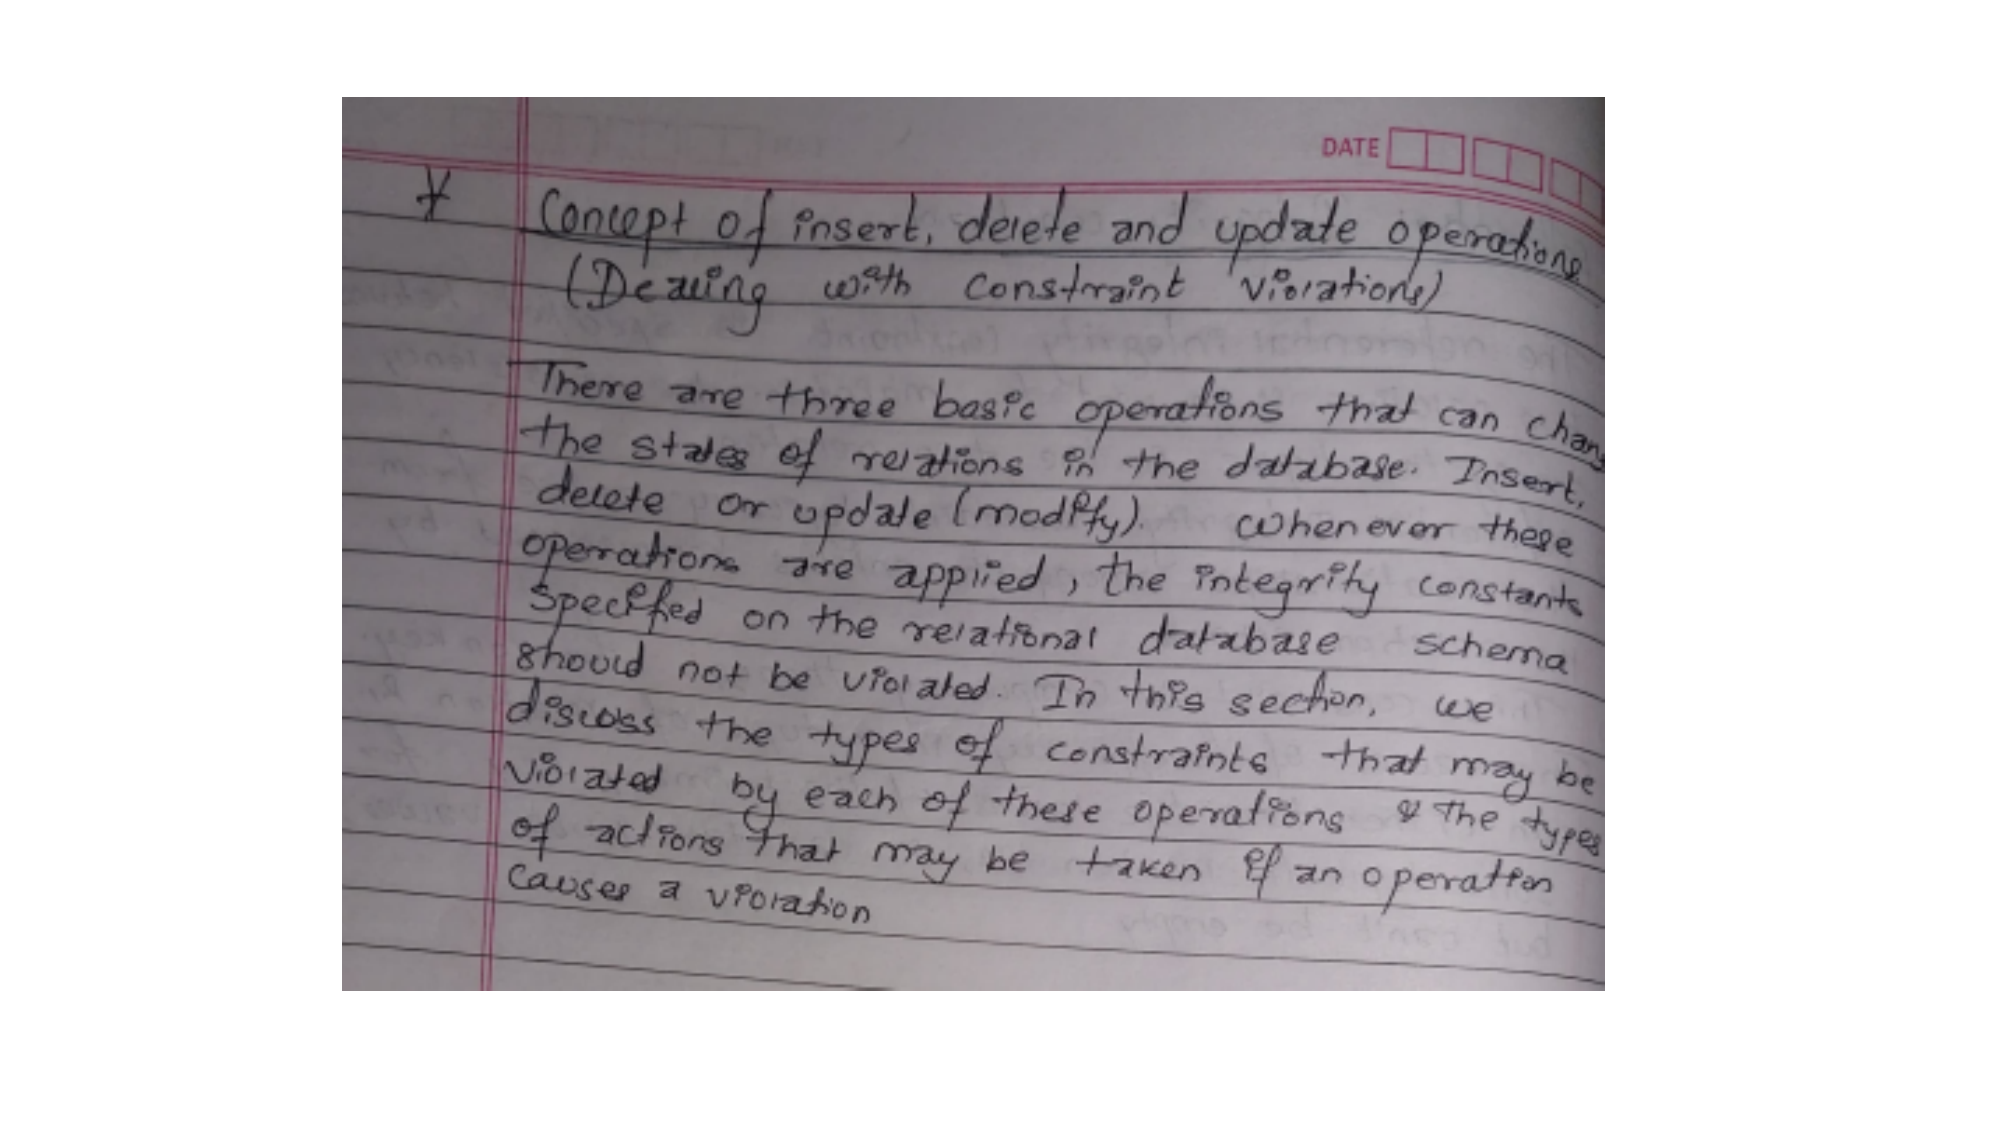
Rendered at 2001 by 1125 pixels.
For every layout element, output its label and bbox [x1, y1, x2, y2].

picture [342, 97, 1605, 991]
